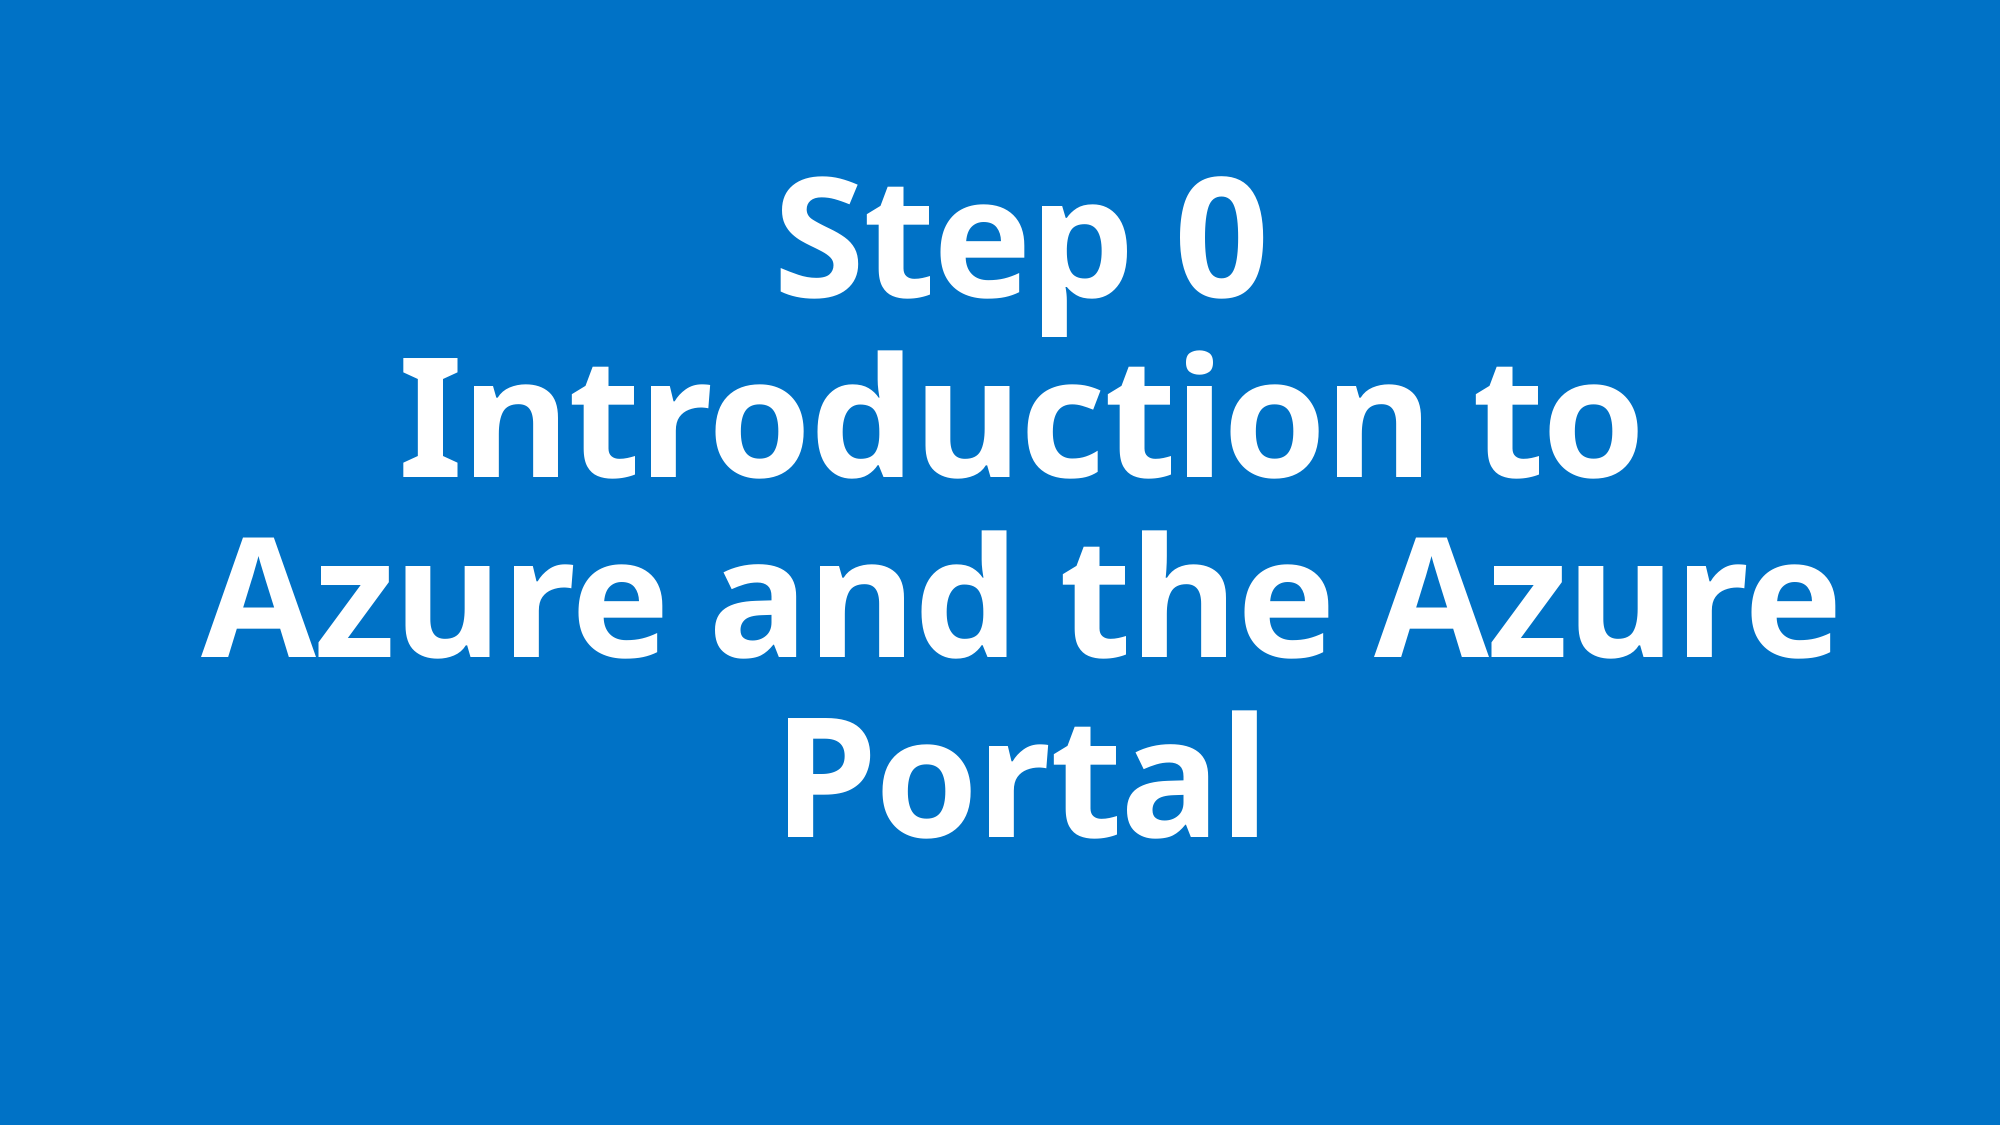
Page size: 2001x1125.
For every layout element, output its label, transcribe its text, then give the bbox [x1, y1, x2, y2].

title Step 0 Introduction to Azure and the Azure Portal [142, 145, 1902, 612]
